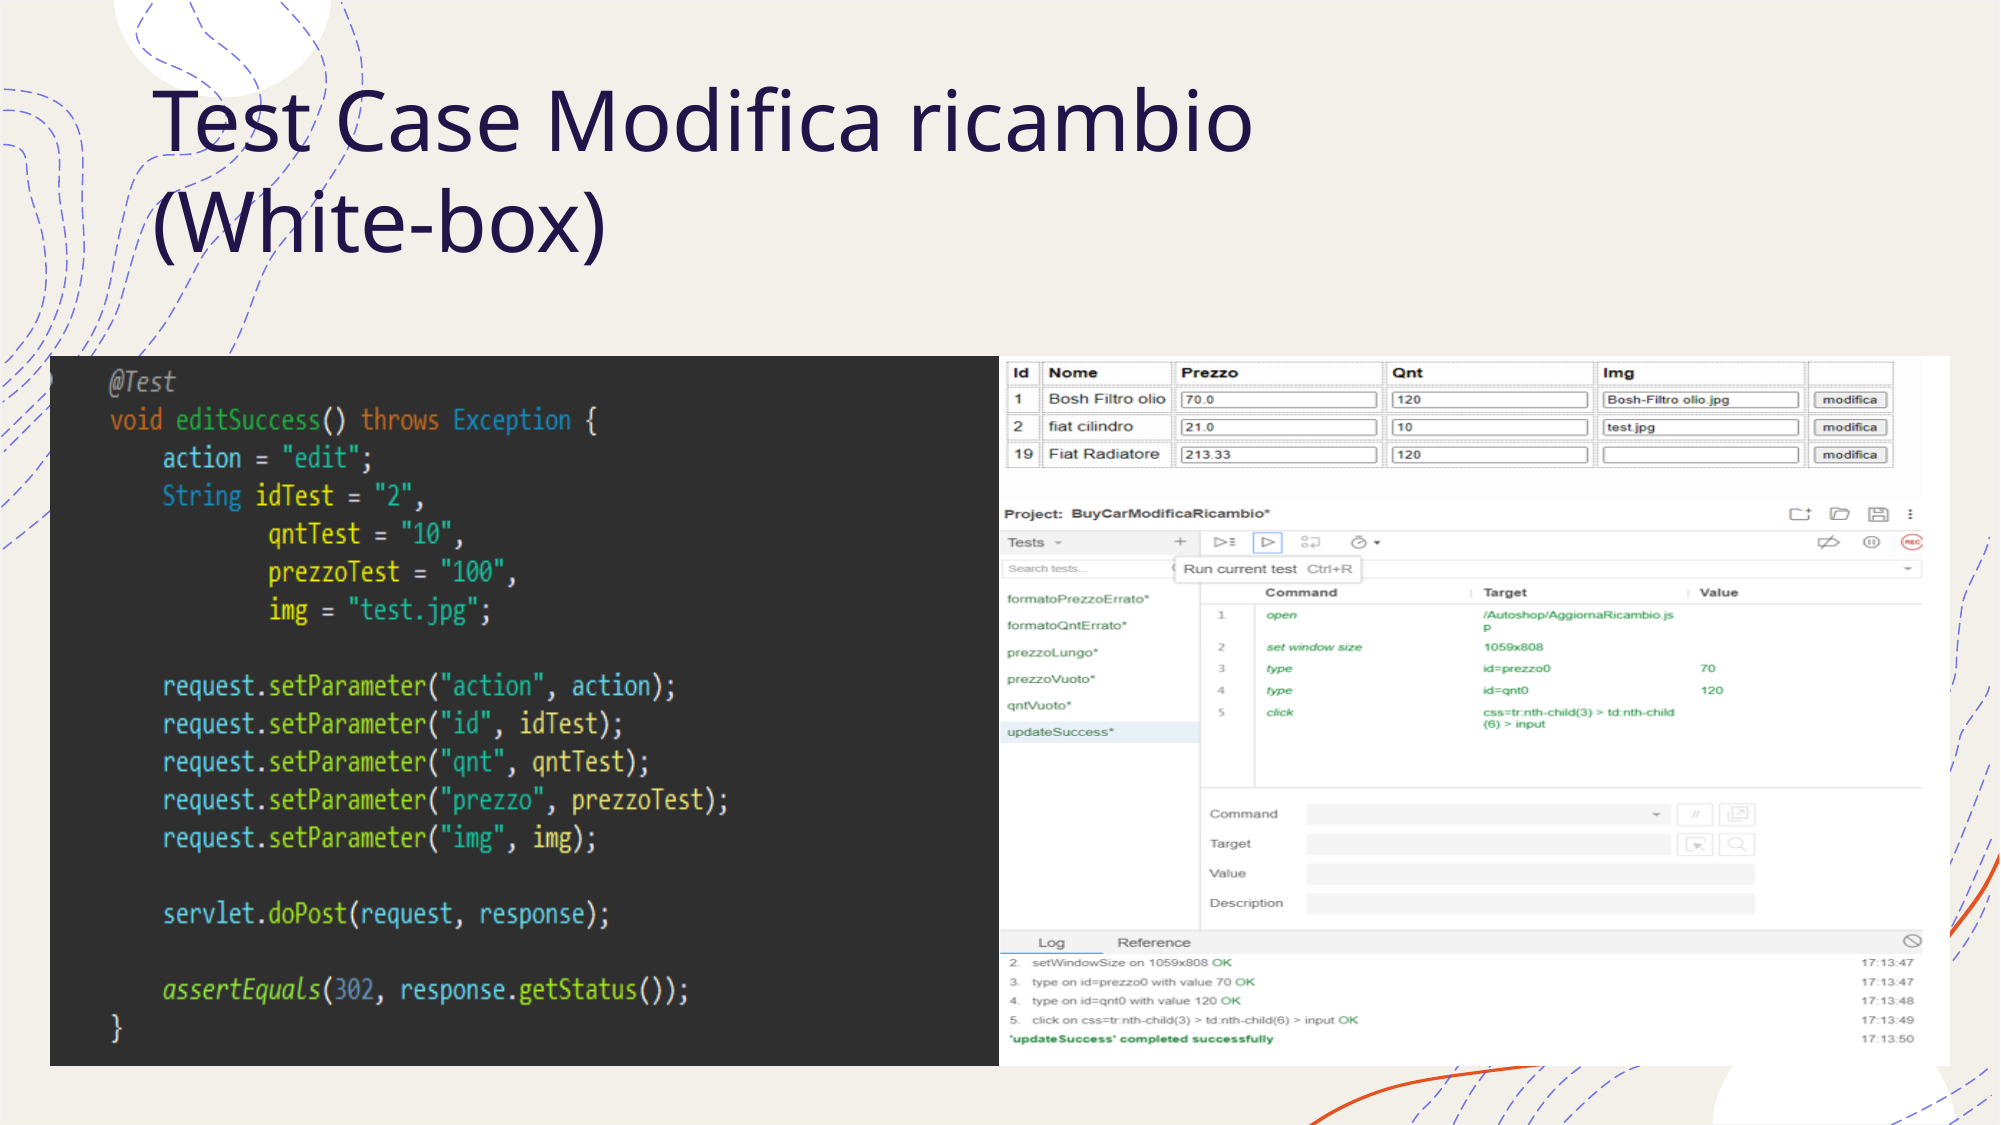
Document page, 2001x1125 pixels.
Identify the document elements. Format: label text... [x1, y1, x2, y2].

title Test Case Modifica ricambio (White-box) [137, 59, 1863, 278]
picture [50, 356, 1950, 1066]
